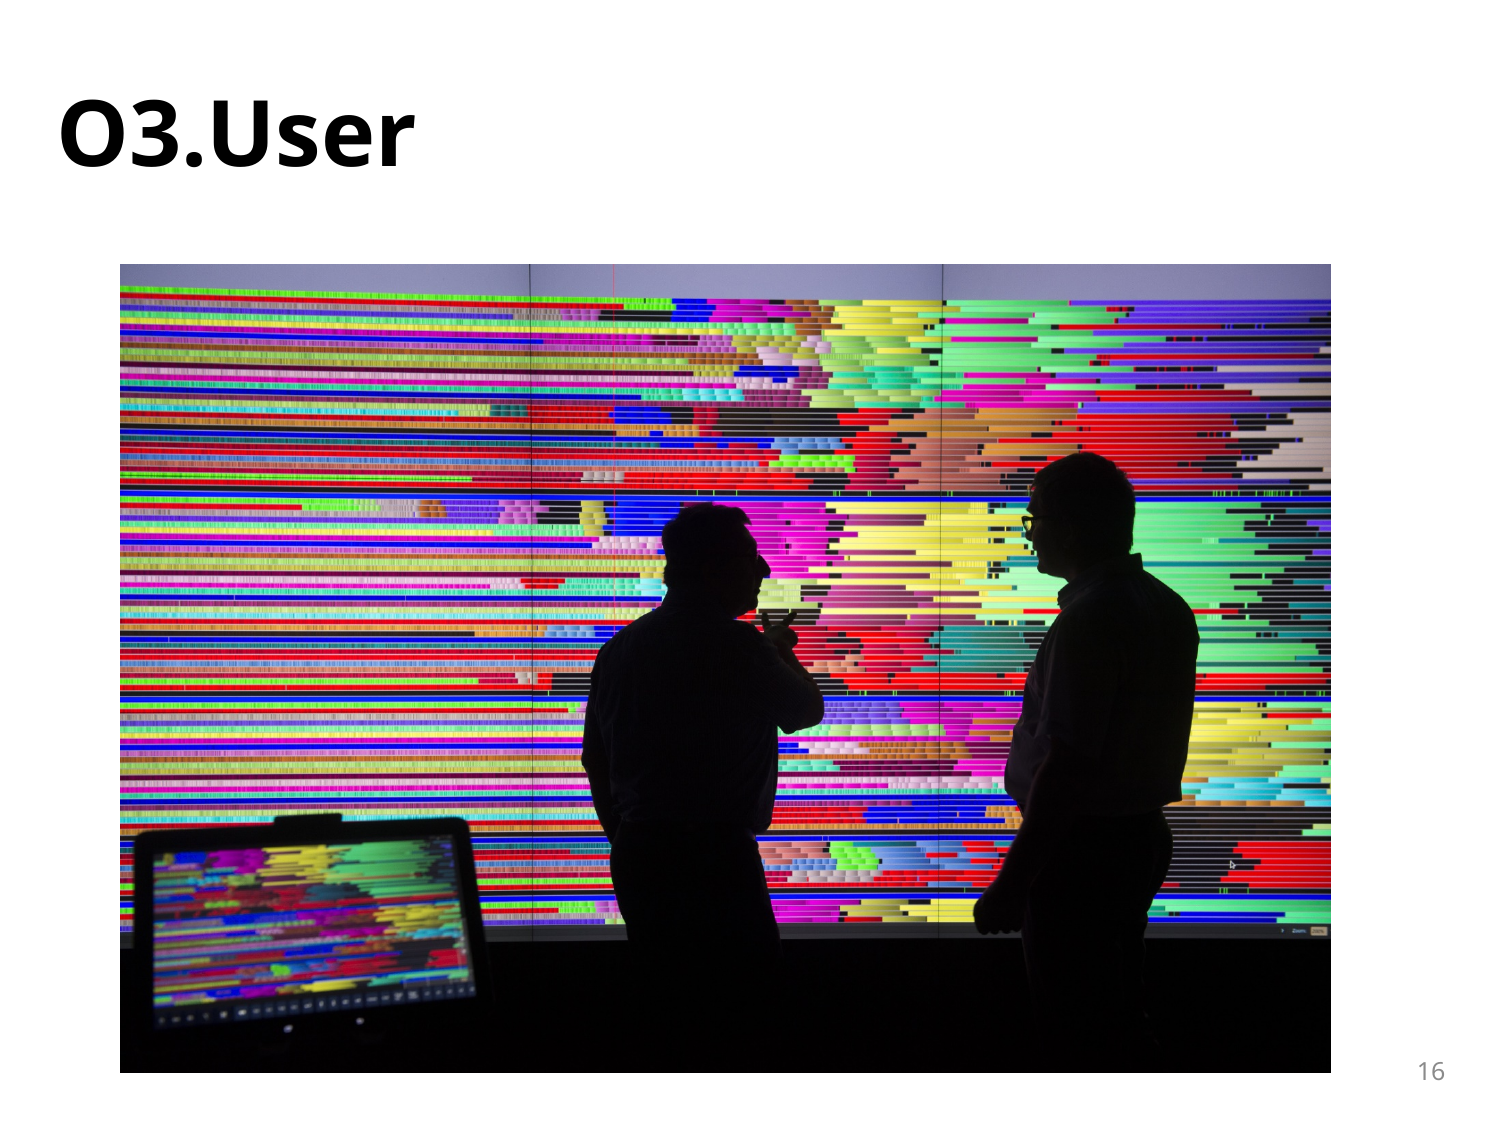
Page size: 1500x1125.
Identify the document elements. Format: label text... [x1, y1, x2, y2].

slide_number 16 [1059, 1042, 1461, 1103]
title O3.User [41, 59, 1461, 215]
picture [120, 264, 1331, 1073]
